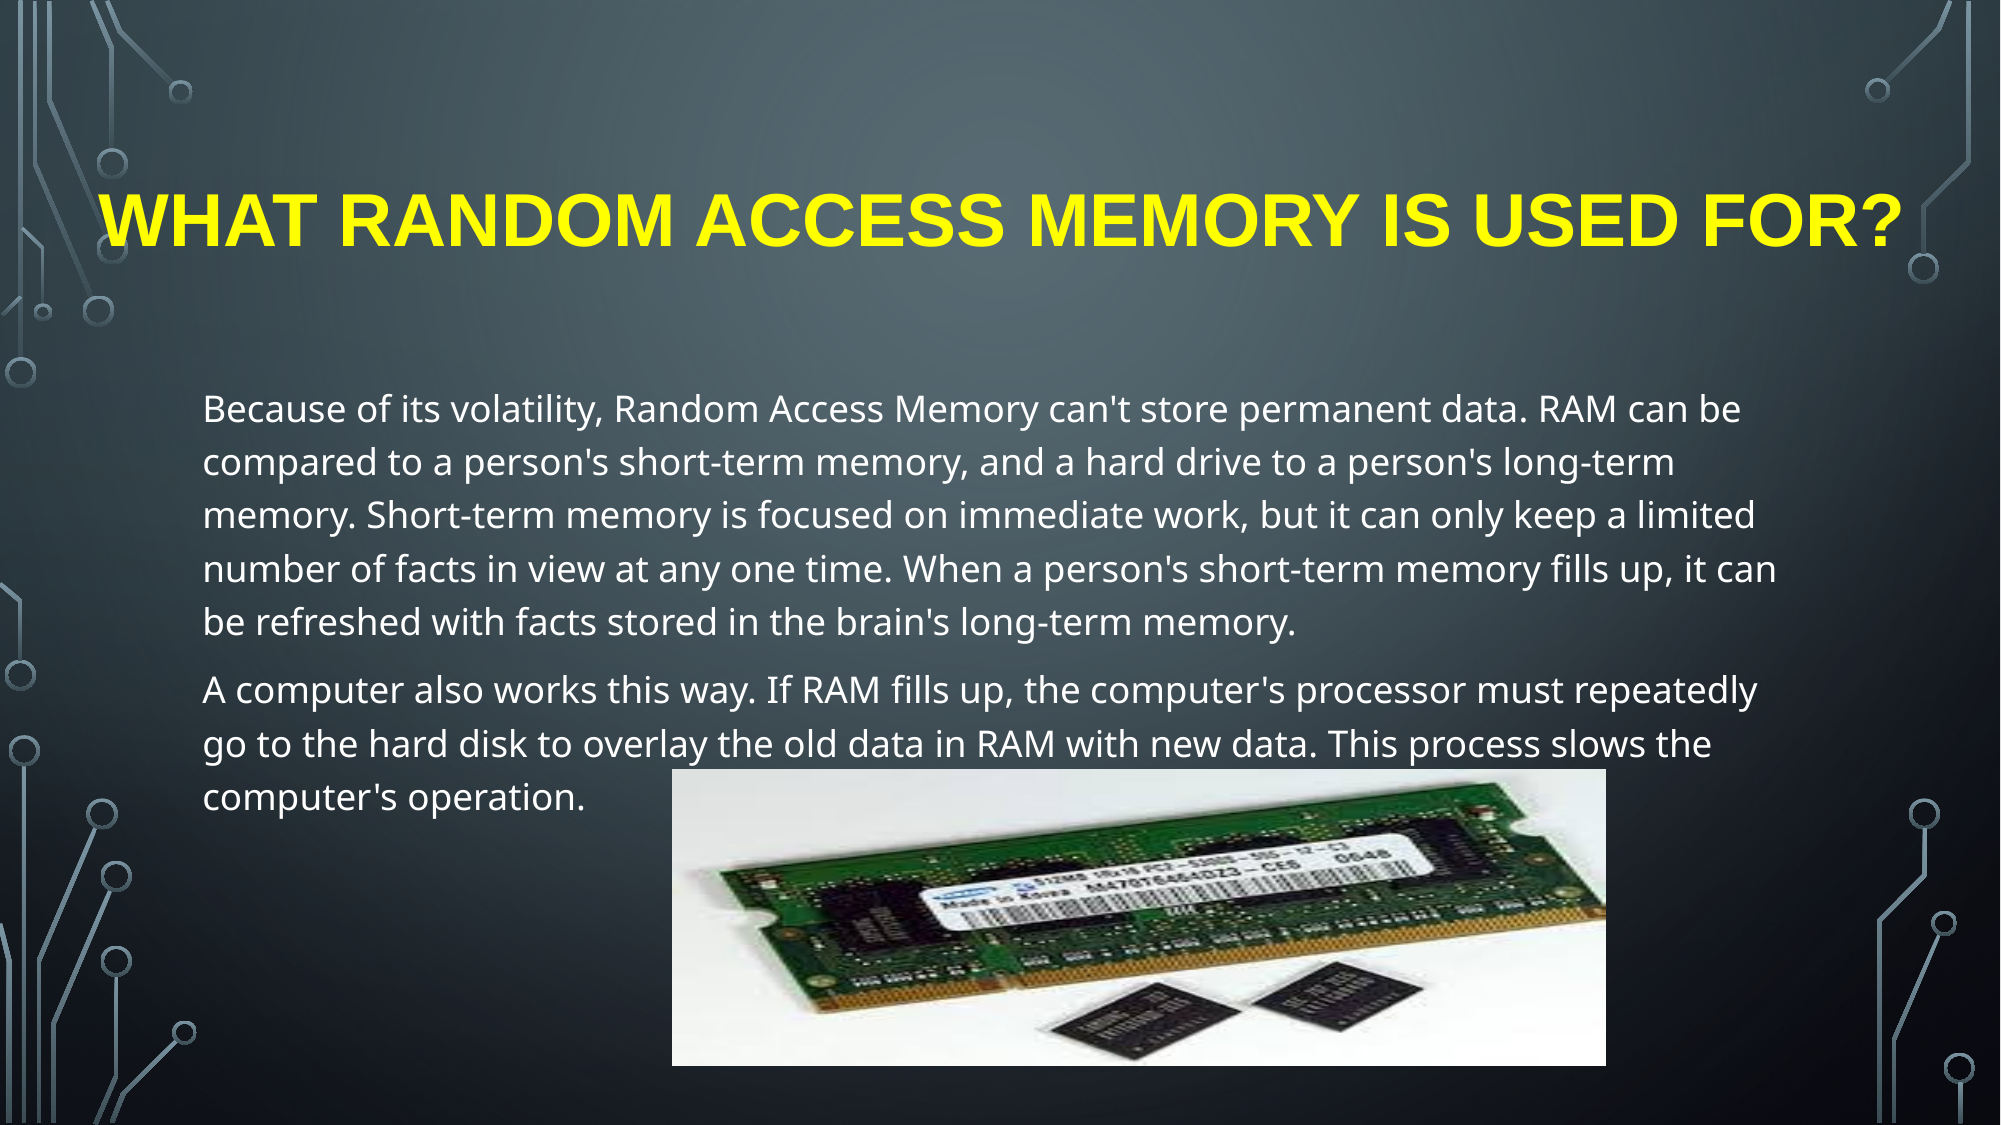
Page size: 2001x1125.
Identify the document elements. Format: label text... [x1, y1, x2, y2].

list Because of its volatility, Random Access Memory can't store permanent data. RAM can be compared to a person's short-term memory, and a hard drive to a person's long-term memory. Short-term memory is focused on immediate work, but it can only keep a limited number of facts in view at any one time. When a person's short-term memory fills up, it can be refreshed with facts stored in the brain's long-term memory. A computer also works this way. If RAM fills up, the computer's processor must repeatedly go to the hard disk to overlay the old data in RAM with new data. This process slows the computer's operation. [187, 369, 1813, 950]
title What Random Access Memory is used for? [52, 101, 1953, 344]
picture [672, 769, 1607, 1066]
